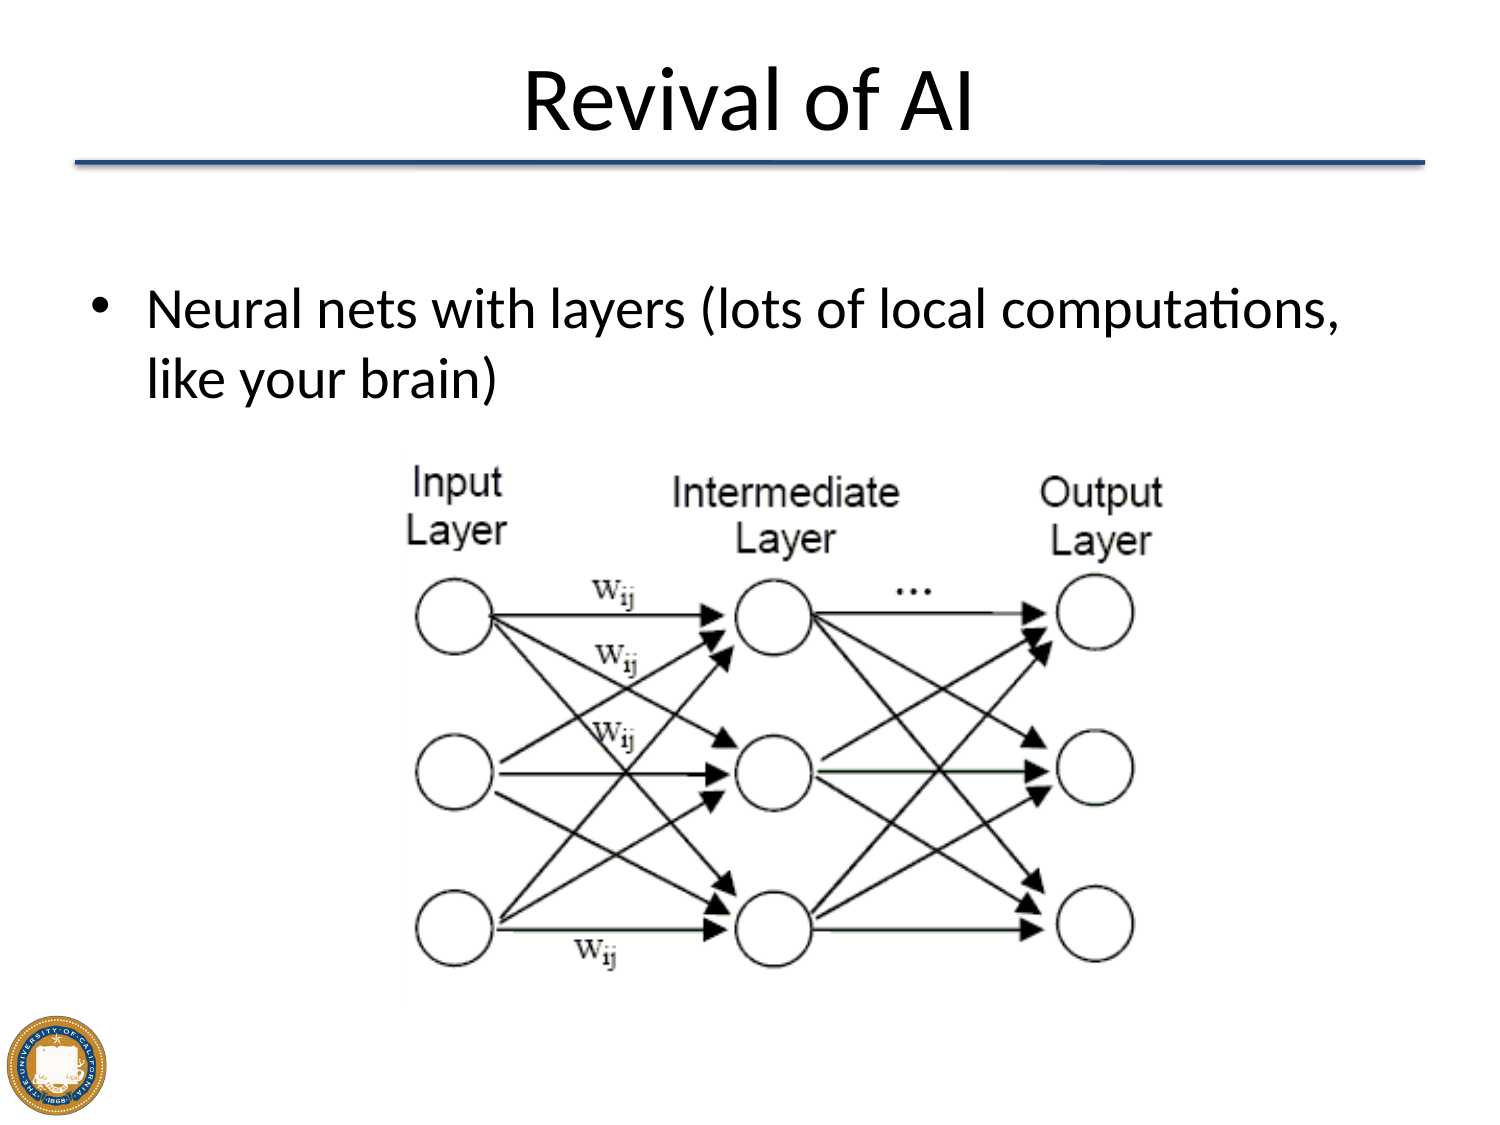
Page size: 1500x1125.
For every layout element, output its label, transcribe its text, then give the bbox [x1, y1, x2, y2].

title Revival of AI [75, 0, 1425, 188]
picture [6, 1015, 107, 1116]
list Neural nets with layers (lots of local computations, like your brain) [75, 262, 1425, 1005]
picture [399, 449, 1182, 1007]
